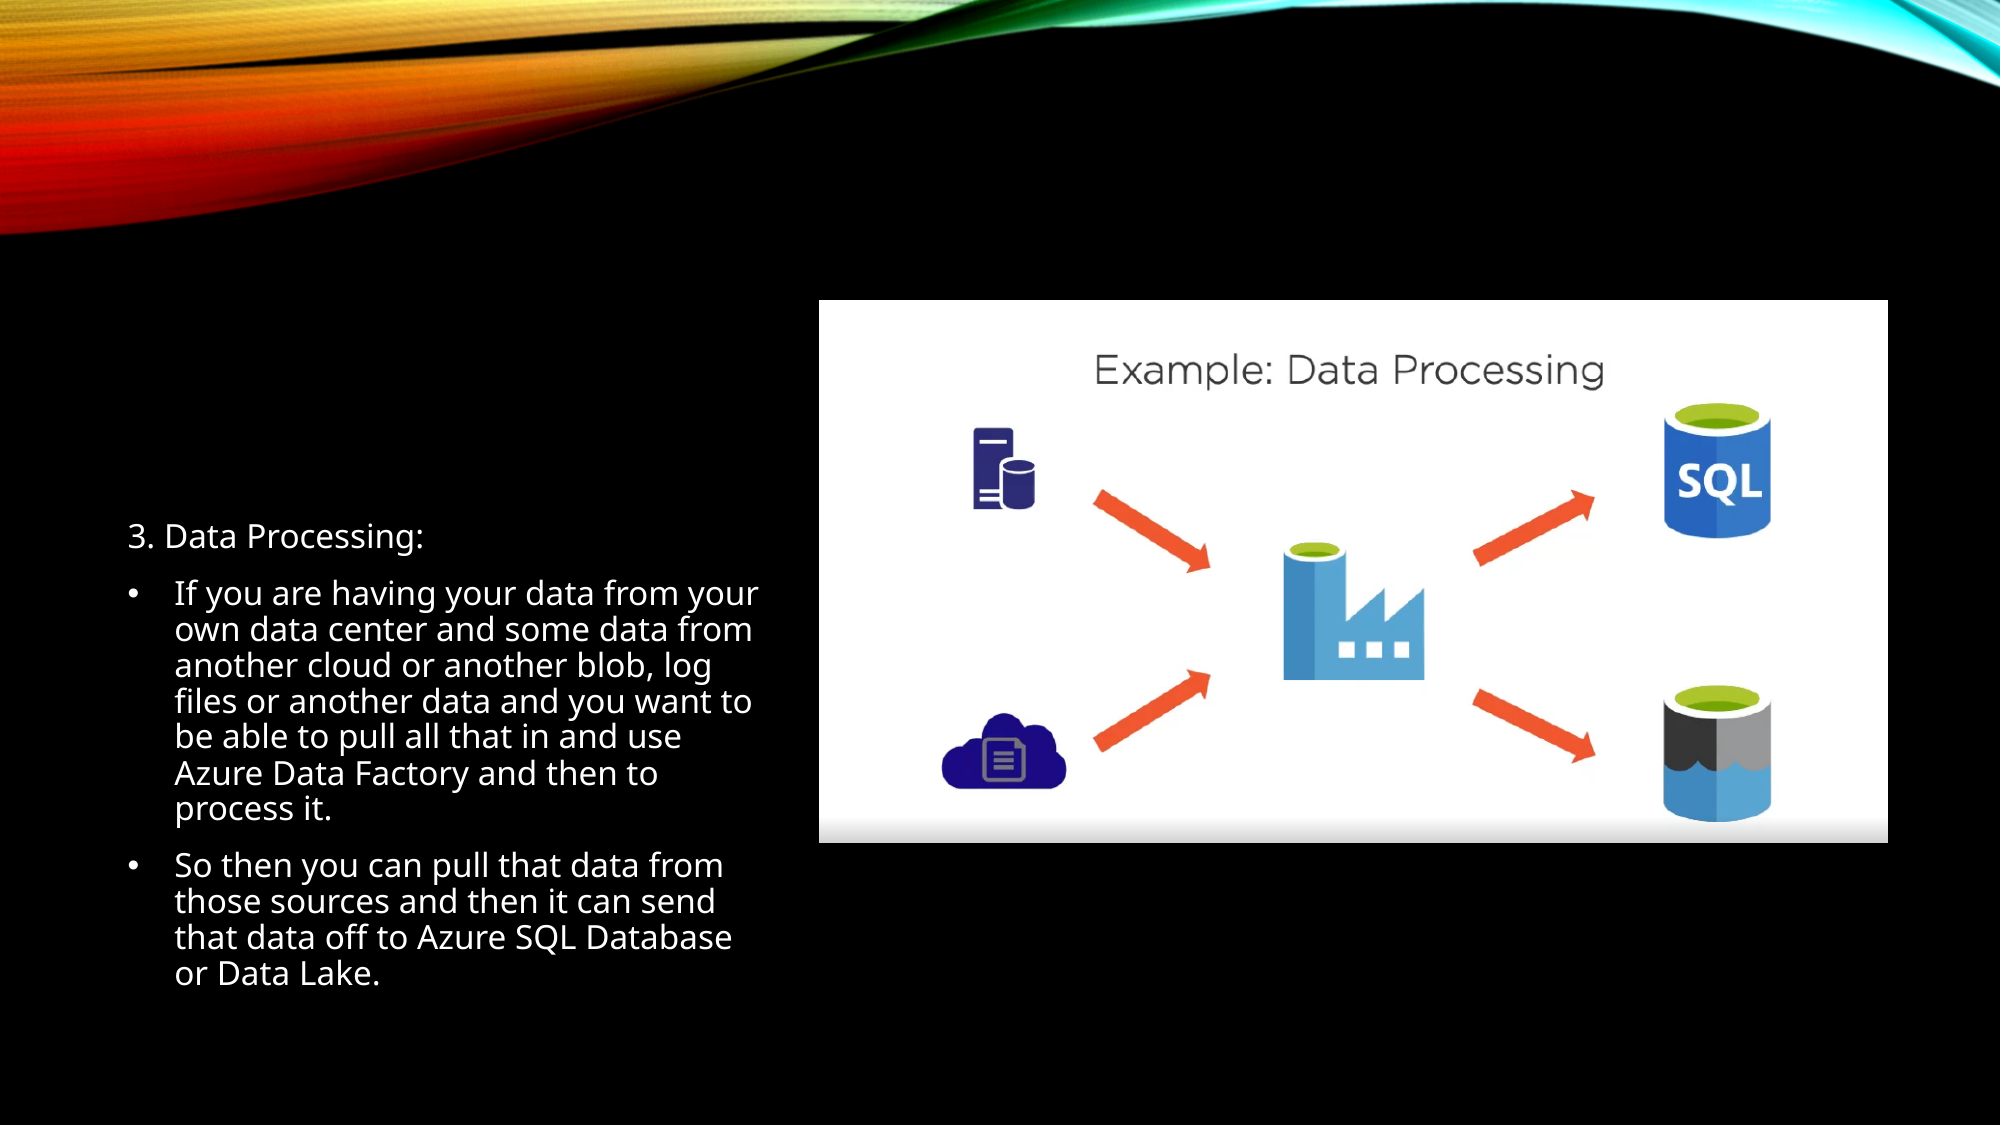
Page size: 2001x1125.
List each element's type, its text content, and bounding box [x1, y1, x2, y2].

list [819, 300, 1888, 843]
list 3. Data Processing: If you are having your data from your own data center and some data from another cloud or another blob, log files or another data and you want to be able to pull all that in and use Azure Data Factory and then to process it. So then you can pull that data from those sources and then it can send that data off to Azure SQL Database or Data Lake. [112, 512, 788, 1021]
picture [0, 0, 2000, 237]
